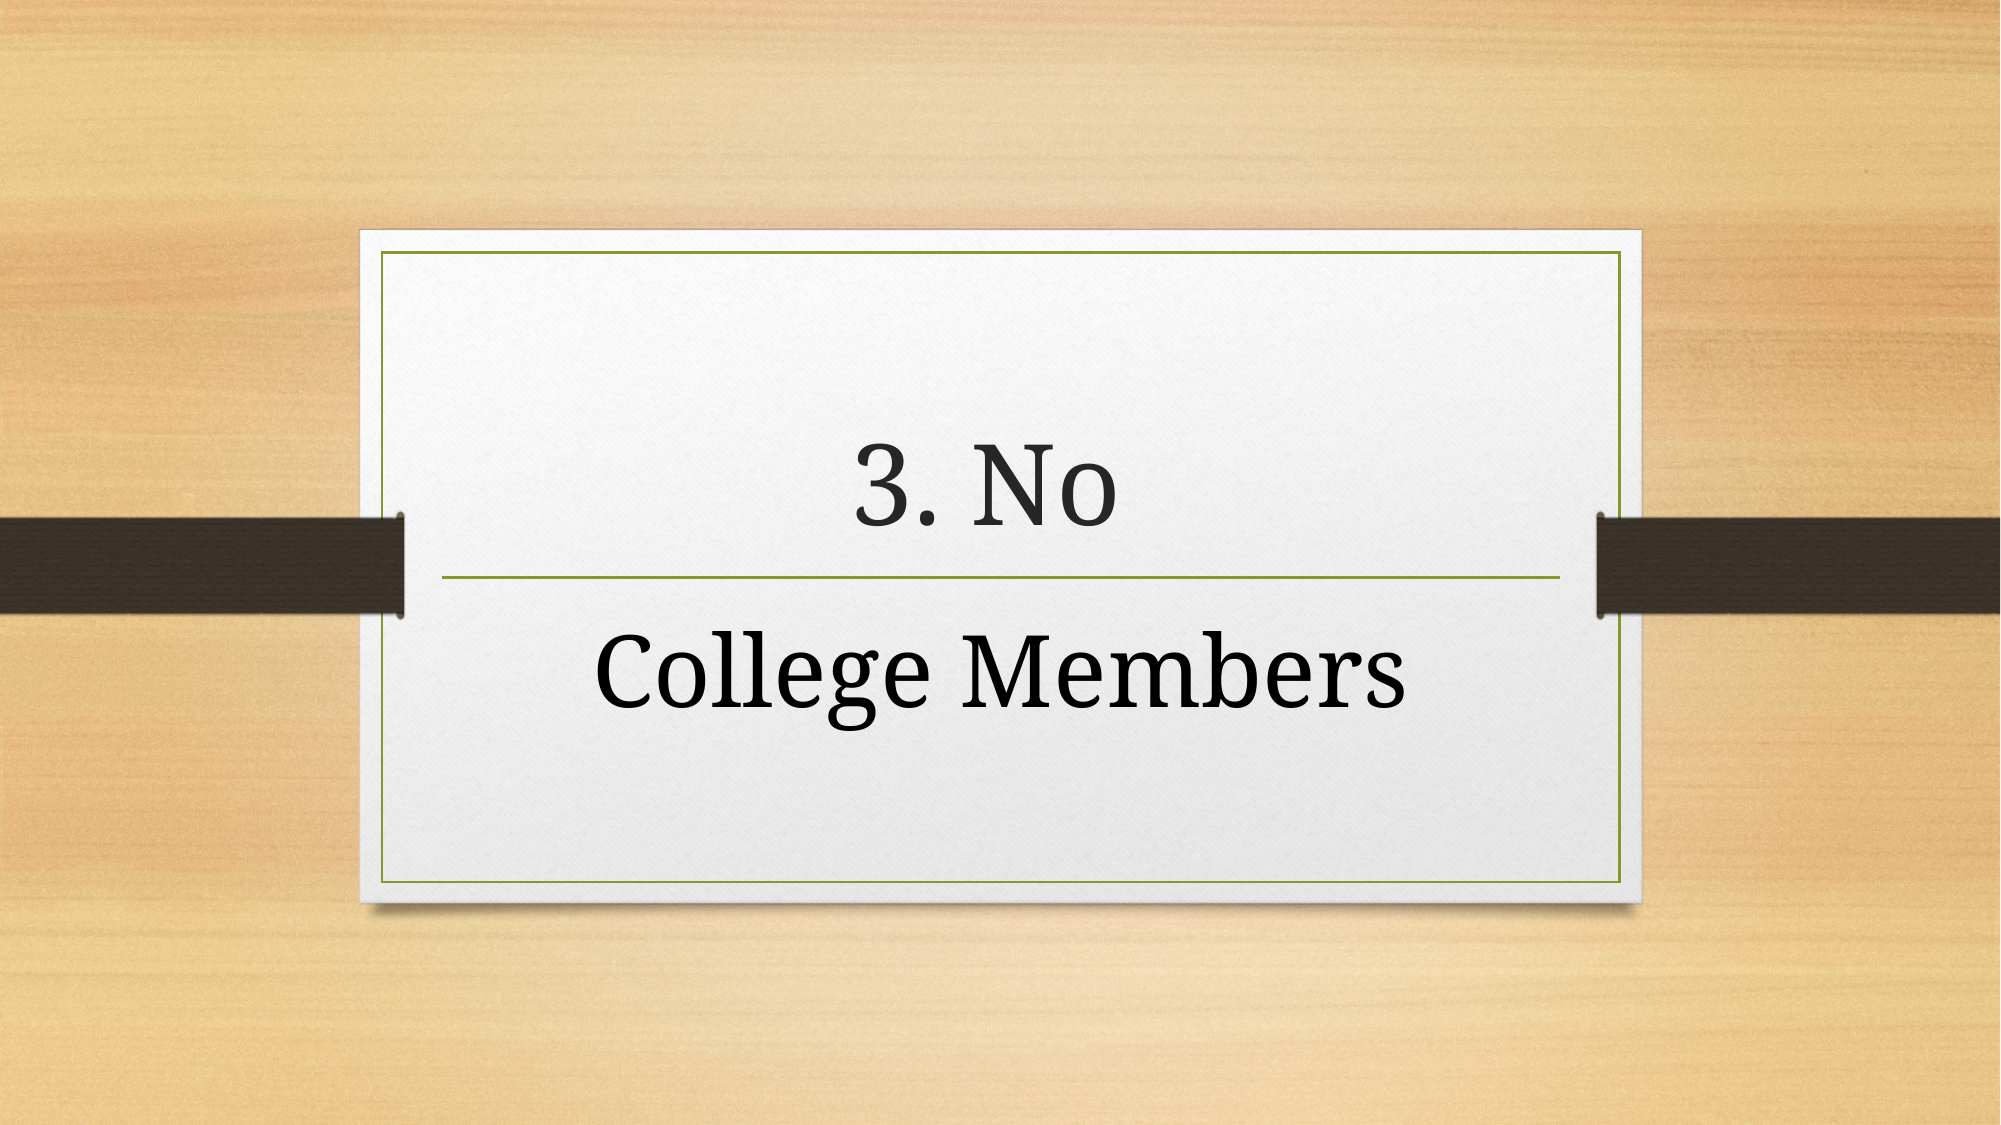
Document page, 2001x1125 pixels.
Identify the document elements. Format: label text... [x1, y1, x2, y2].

subtitle College Members [441, 600, 1560, 817]
title 3. No [441, 306, 1560, 556]
picture [0, 0, 2001, 1125]
